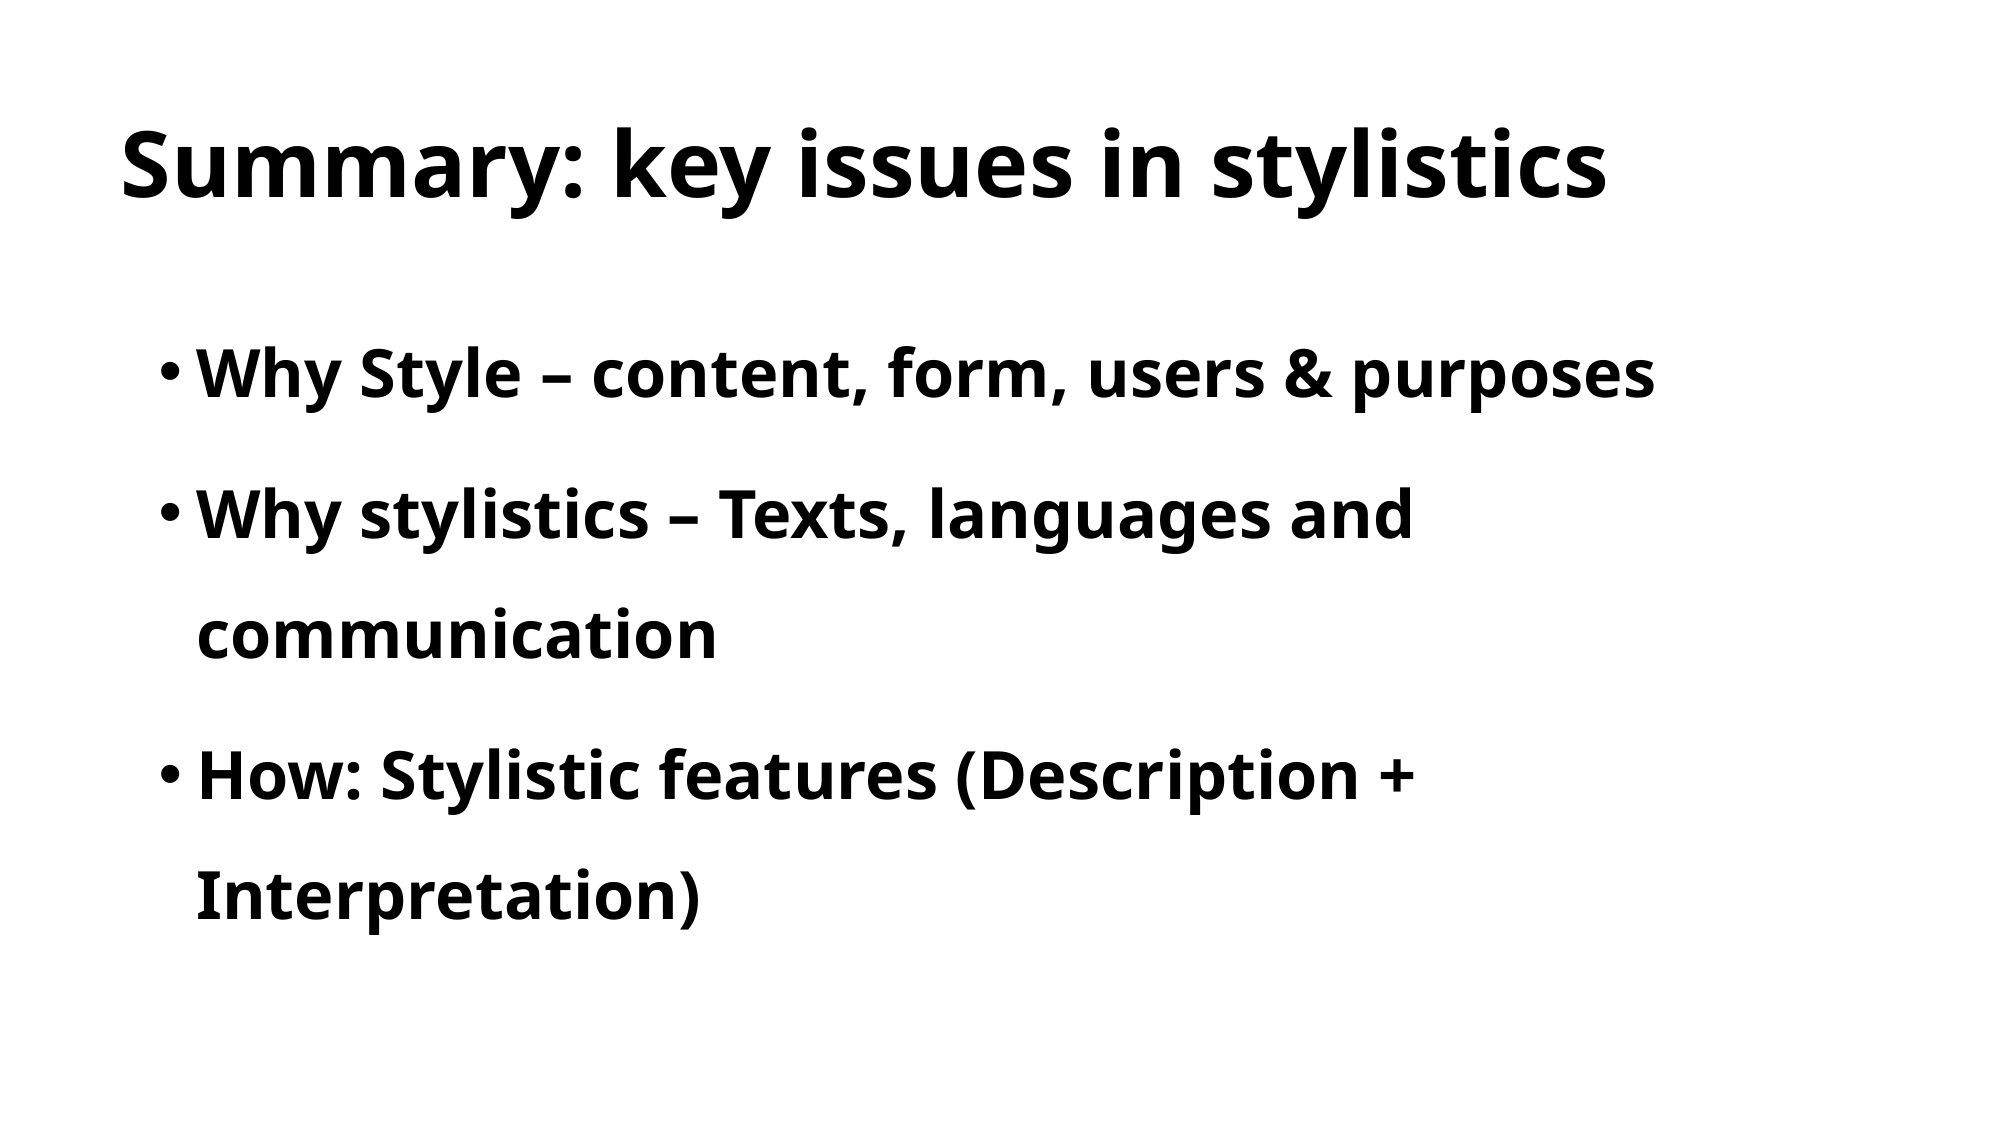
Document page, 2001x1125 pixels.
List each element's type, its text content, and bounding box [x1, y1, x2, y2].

title Summary: key issues in stylistics [105, 69, 1709, 266]
list Why Style – content, form, users & purposes Why stylistics – Texts, languages and communication How: Stylistic features (Description + Interpretation) [143, 283, 1879, 1094]
